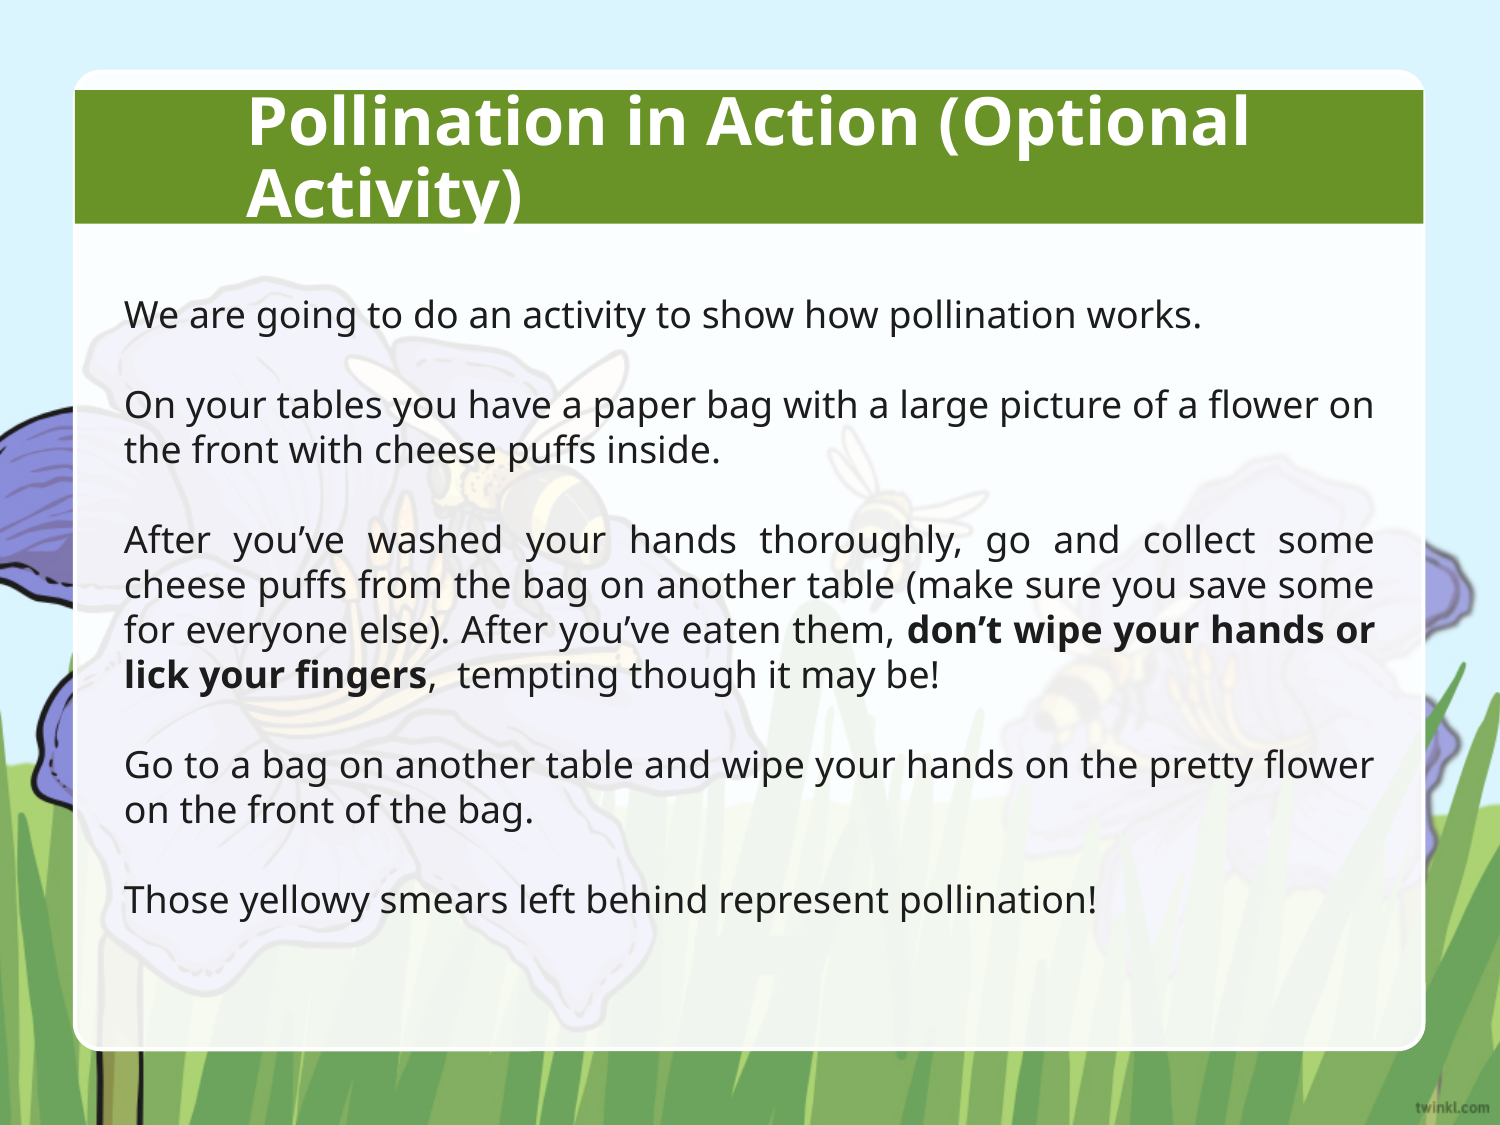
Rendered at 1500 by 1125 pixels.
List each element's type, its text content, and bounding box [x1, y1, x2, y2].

title Pollination in Action (Optional Activity) [75, 78, 1424, 242]
text_box We are going to do an activity to show how pollination works. On your tables you have a paper bag with a large picture of a flower on the front with cheese puffs inside. After you’ve washed your hands thoroughly, go and collect some cheese puffs from the bag on another table (make sure you save some for everyone else). After you’ve eaten them, don’t wipe your hands or lick your fingers, tempting though it may be! Go to a bag on another table and wipe your hands on the pretty flower on the front of the bag. Those yellowy smears left behind represent pollination! [123, 291, 1376, 922]
picture [0, 0, 1500, 1125]
